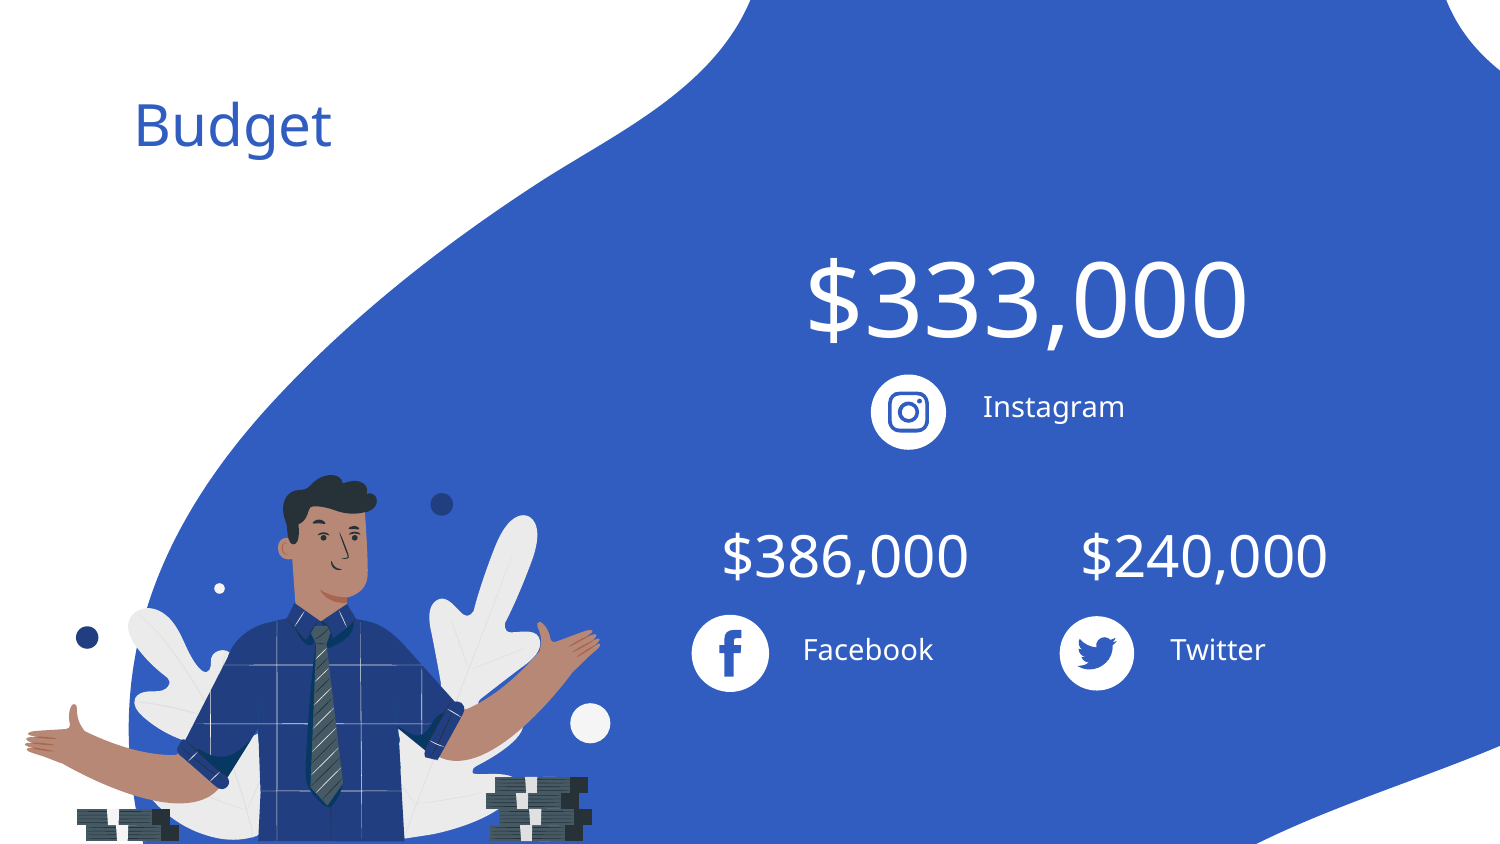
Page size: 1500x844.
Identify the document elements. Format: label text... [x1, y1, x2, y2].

title $333,000 [726, 212, 1330, 374]
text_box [691, 614, 770, 693]
title $386,000 [662, 486, 1029, 605]
subtitle Facebook [772, 616, 999, 694]
title Budget [118, 73, 499, 168]
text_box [870, 374, 947, 450]
subtitle Instagram [948, 373, 1186, 451]
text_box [19, 474, 611, 842]
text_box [1059, 615, 1135, 691]
subtitle Twitter [1136, 616, 1350, 694]
title $240,000 [1029, 486, 1388, 605]
